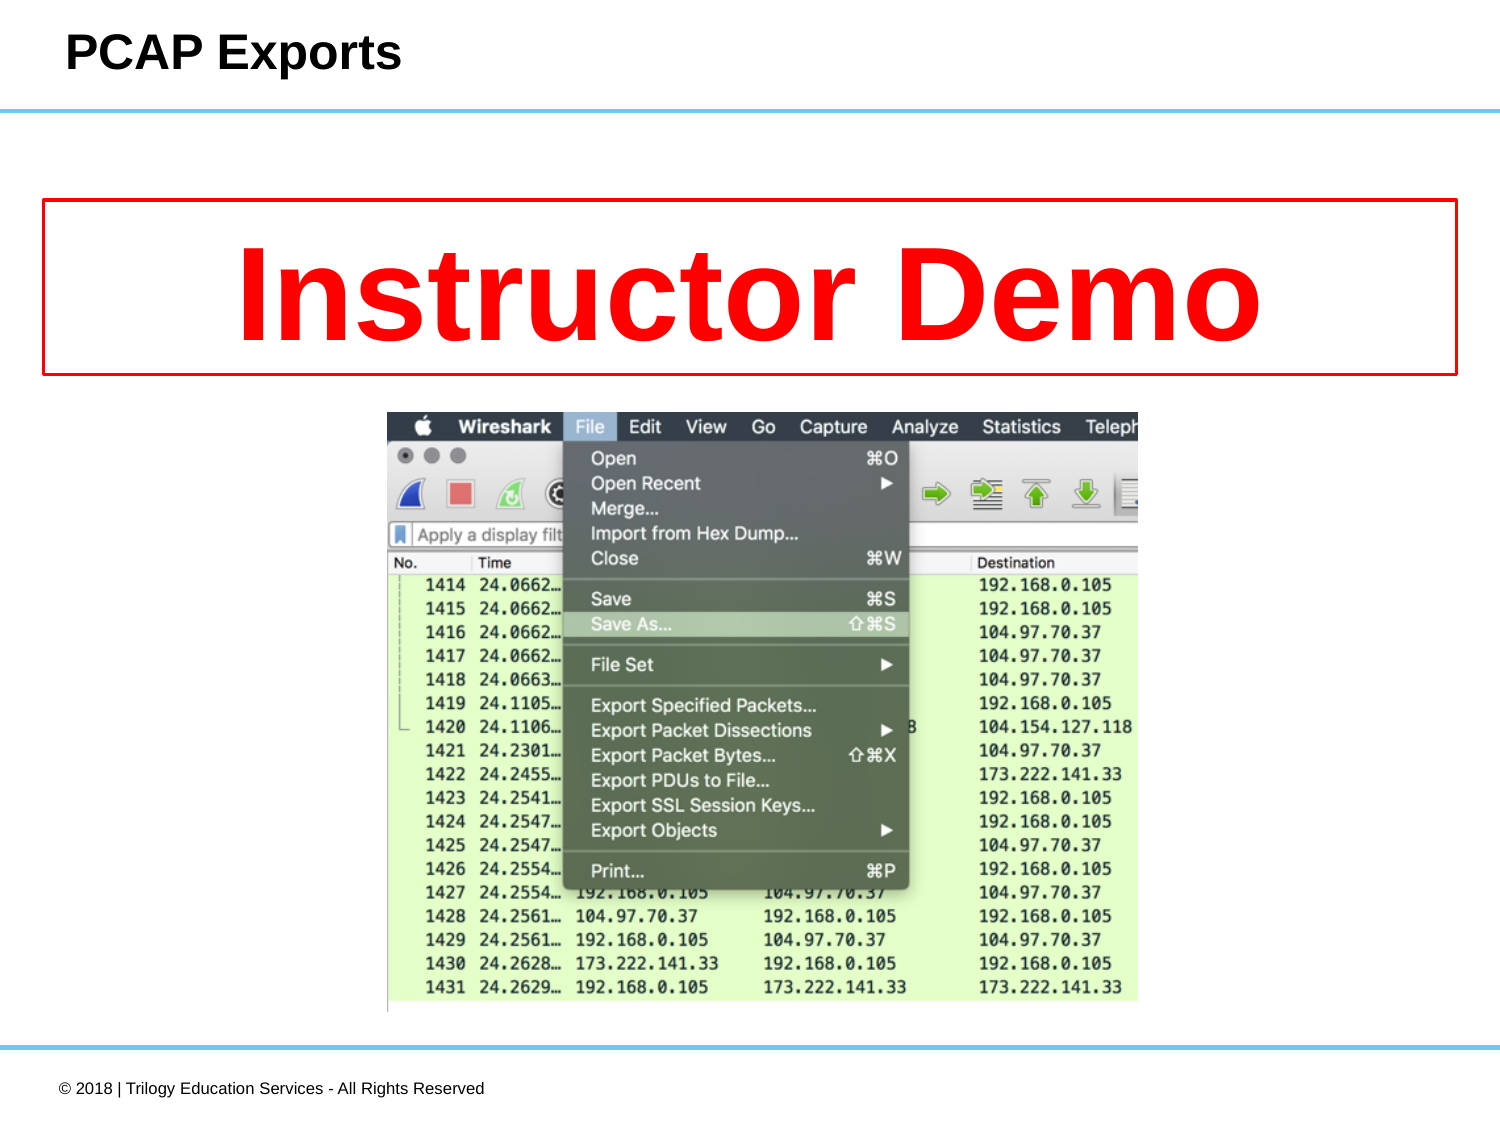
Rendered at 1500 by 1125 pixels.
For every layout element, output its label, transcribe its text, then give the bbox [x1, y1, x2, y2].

title PCAP Exports [50, 0, 1475, 108]
picture [387, 412, 1138, 1012]
text_box Instructor Demo [43, 200, 1457, 375]
